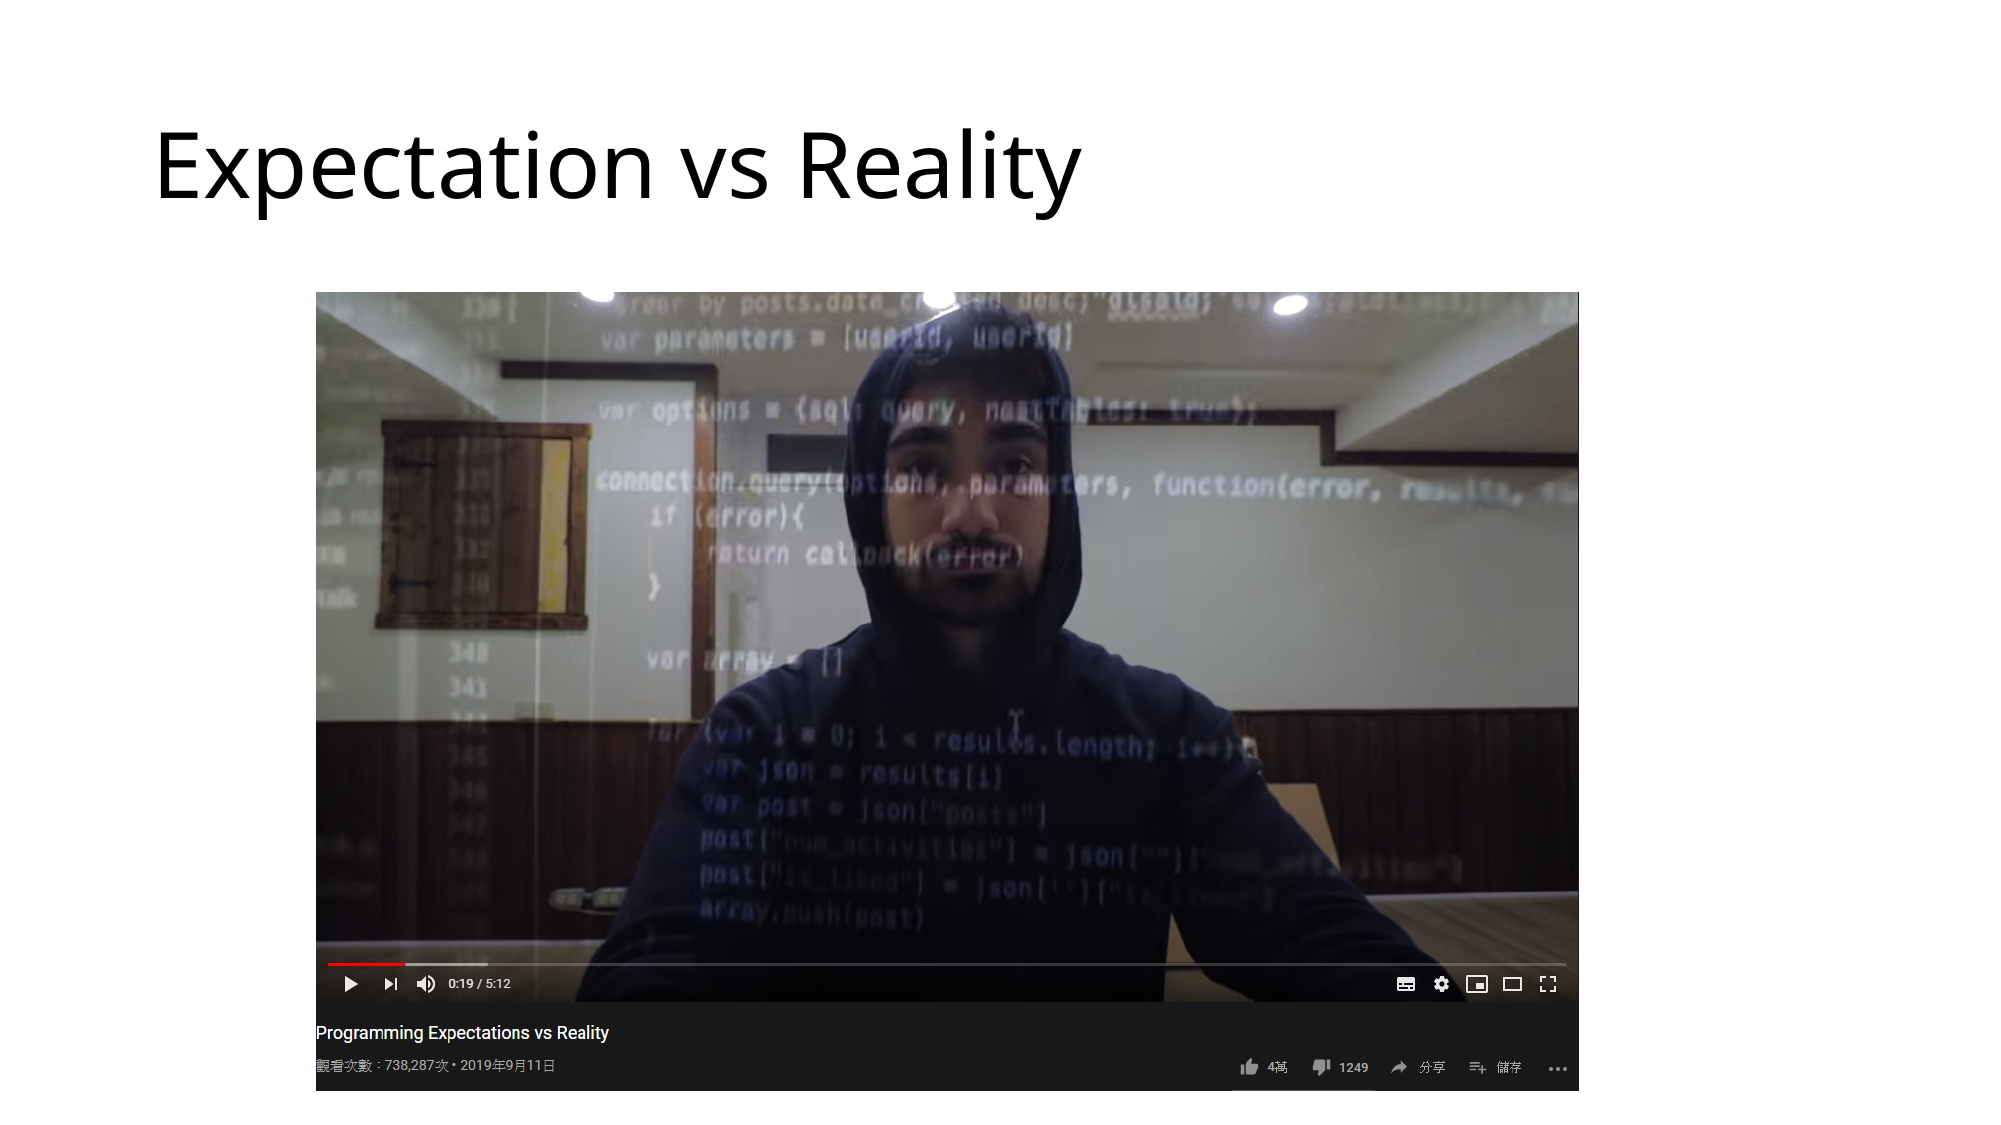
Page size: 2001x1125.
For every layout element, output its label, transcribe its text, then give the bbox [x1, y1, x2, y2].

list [316, 292, 1579, 1091]
title Expectation vs Reality [137, 59, 1863, 278]
